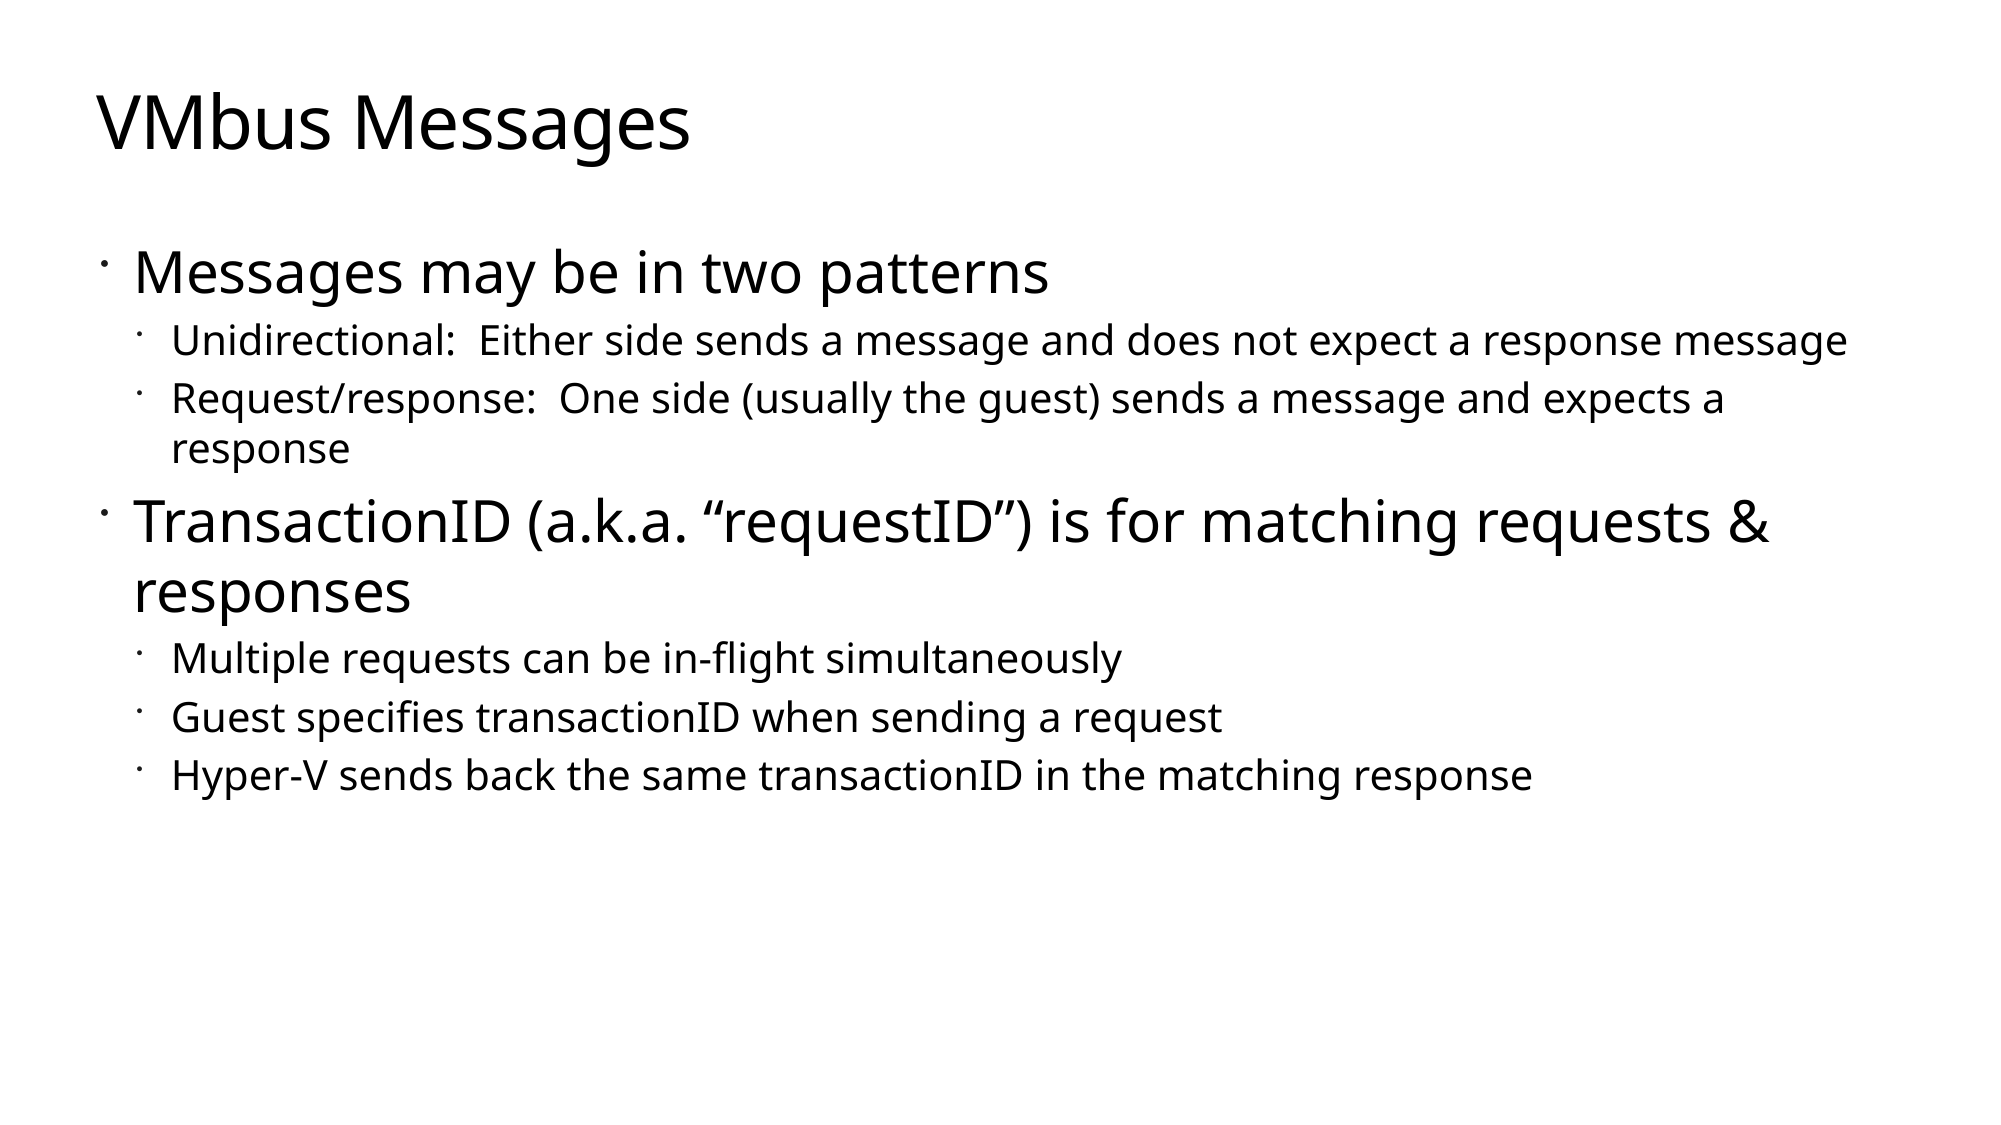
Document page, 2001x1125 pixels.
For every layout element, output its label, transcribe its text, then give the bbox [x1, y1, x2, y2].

list Messages may be in two patterns Unidirectional: Either side sends a message and does not expect a response message Request/response: One side (usually the guest) sends a message and expects a response TransactionID (a.k.a. “requestID”) is for matching requests & responses Multiple requests can be in-flight simultaneously Guest specifies transactionID when sending a request Hyper-V sends back the same transactionID in the matching response [95, 235, 1904, 779]
title VMbus Messages [96, 75, 1904, 166]
